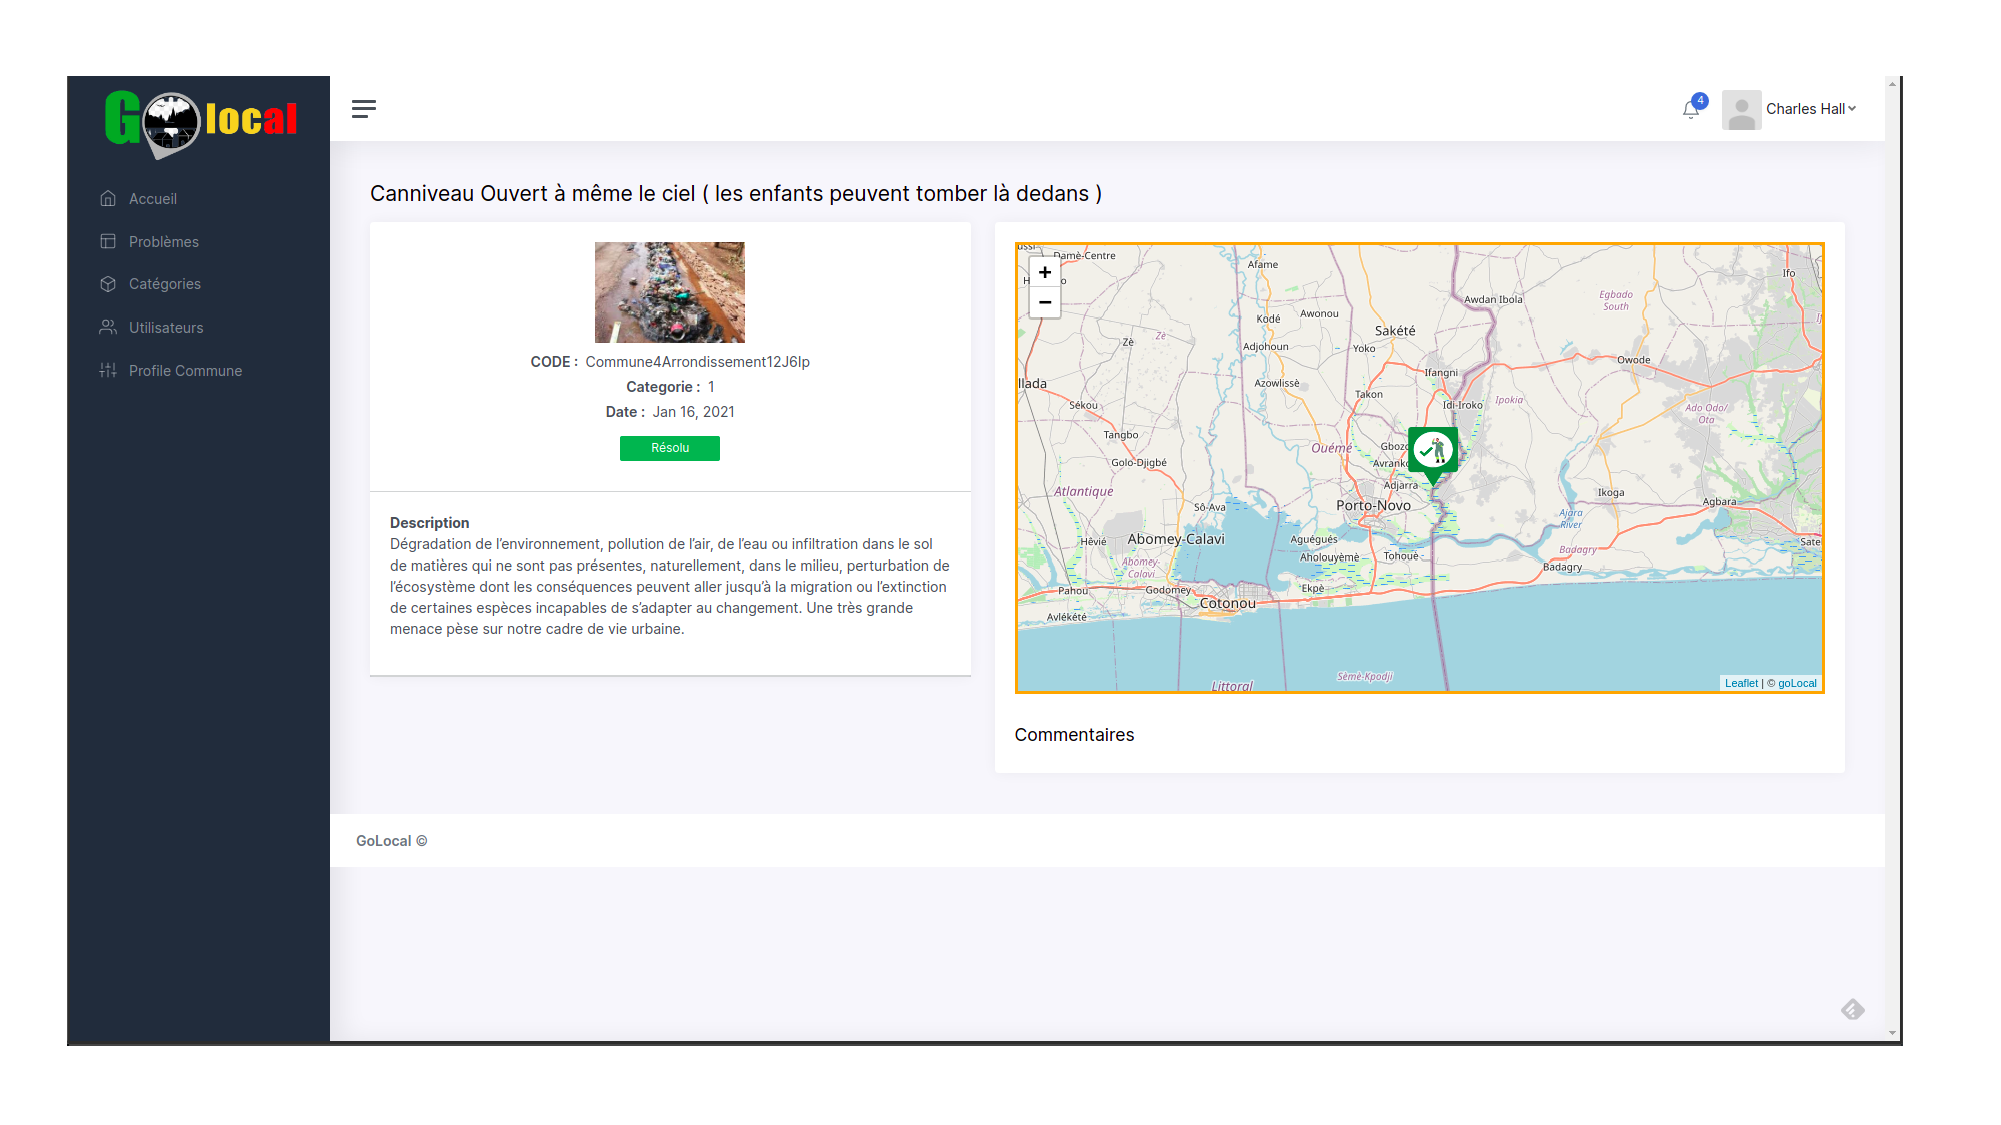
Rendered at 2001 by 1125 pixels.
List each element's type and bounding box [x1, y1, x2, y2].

list [67, 76, 1903, 1046]
